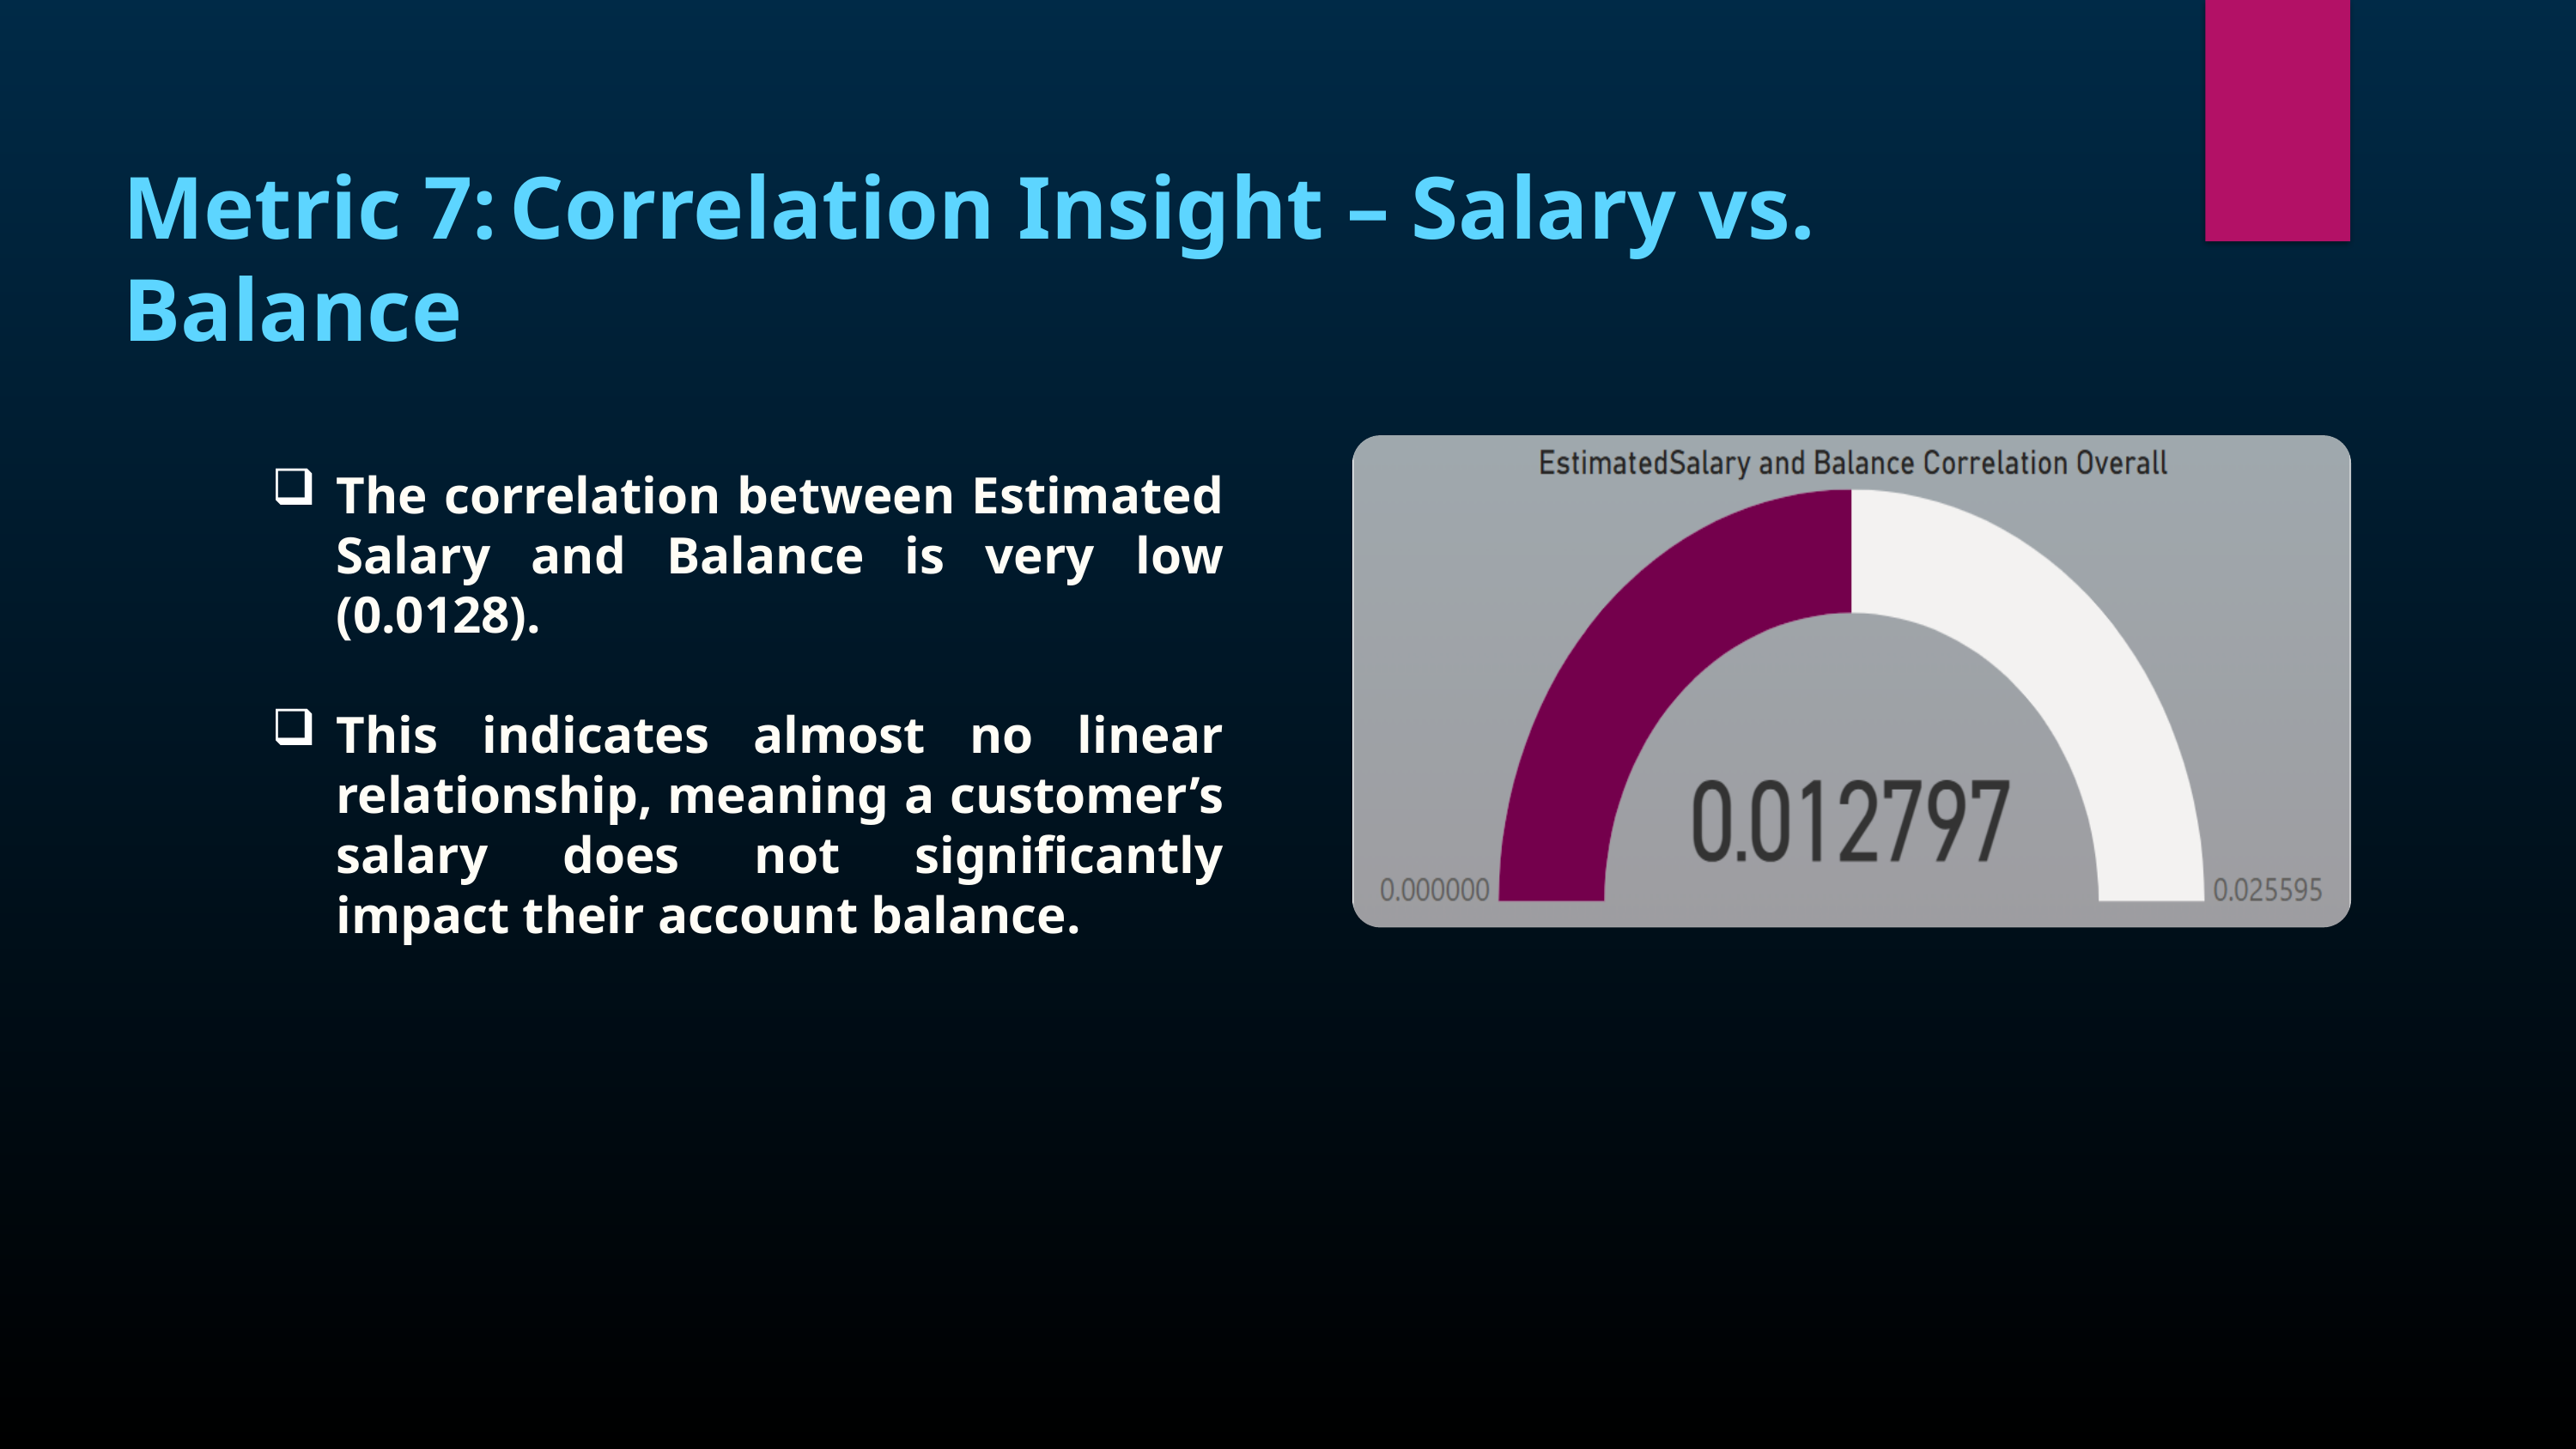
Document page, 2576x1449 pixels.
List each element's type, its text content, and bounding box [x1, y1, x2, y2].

text_box Metric 7: Correlation Insight – Salary vs. Balance [123, 153, 2167, 359]
text_box The correlation between Estimated Salary and Balance is very low (0.0128). This indicates almost no linear relationship, meaning a customer’s salary does not significantly impact their account balance. [271, 463, 1224, 944]
picture [1352, 434, 2352, 928]
